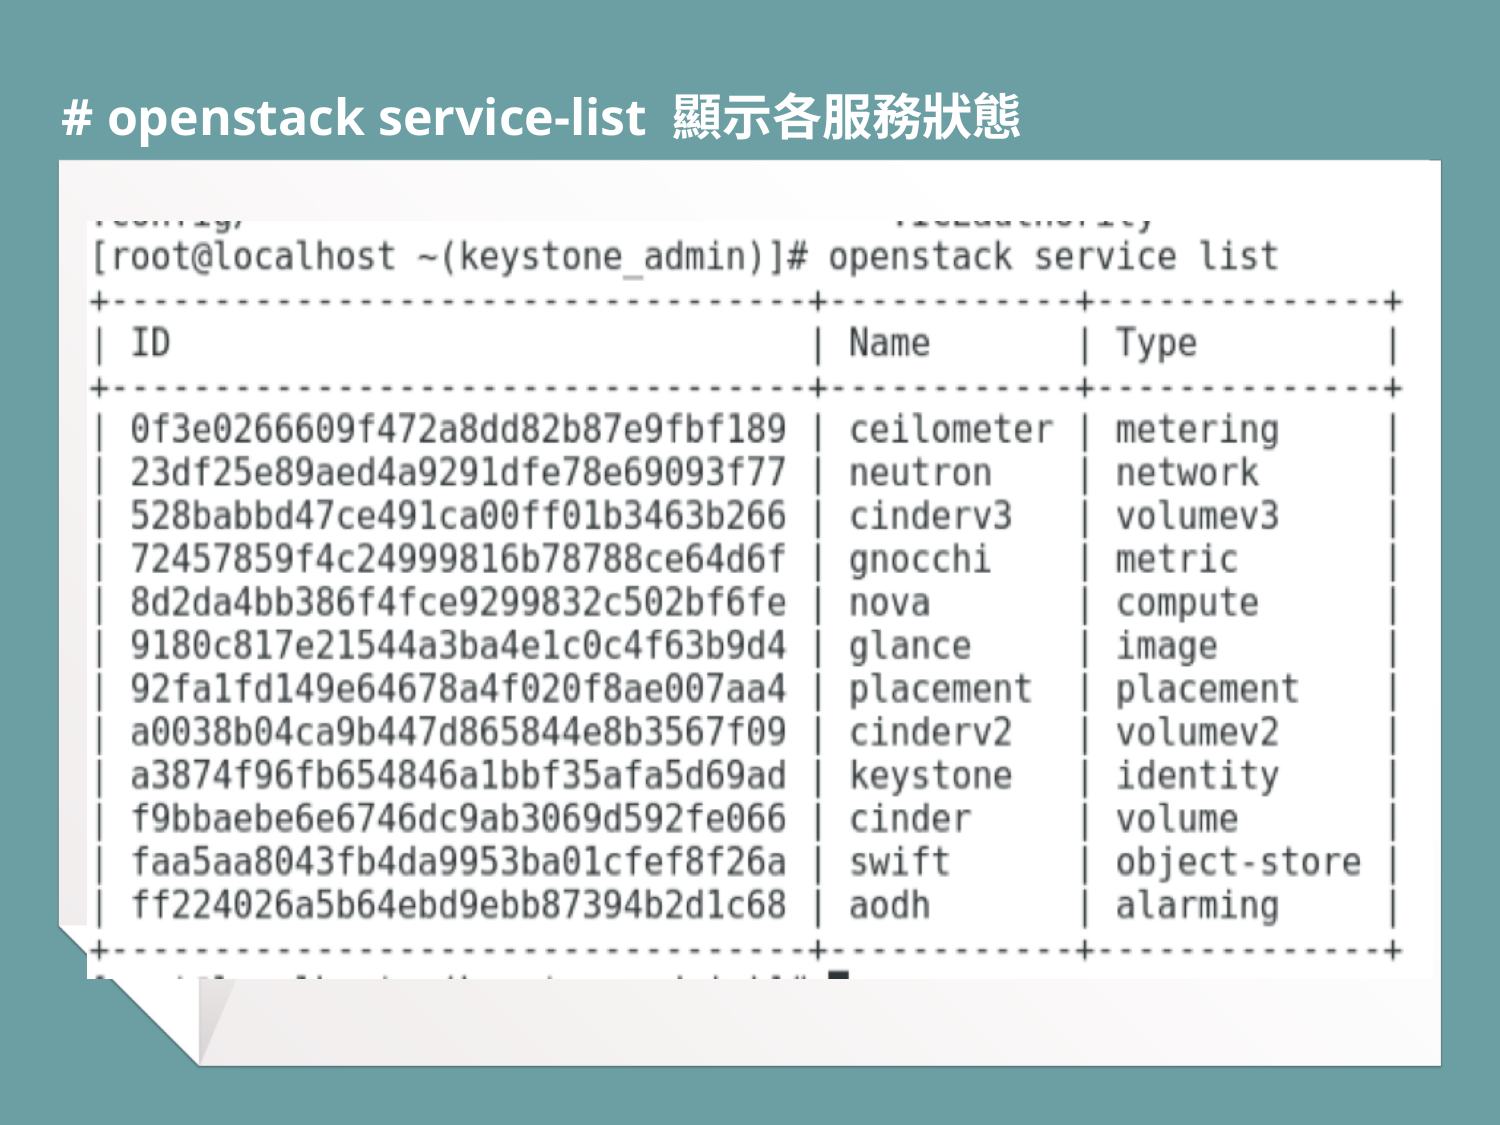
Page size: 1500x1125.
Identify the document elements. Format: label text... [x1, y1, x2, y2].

picture [0, 0, 1500, 1125]
title # openstack service-list 顯示各服務狀態 [46, 45, 1425, 160]
